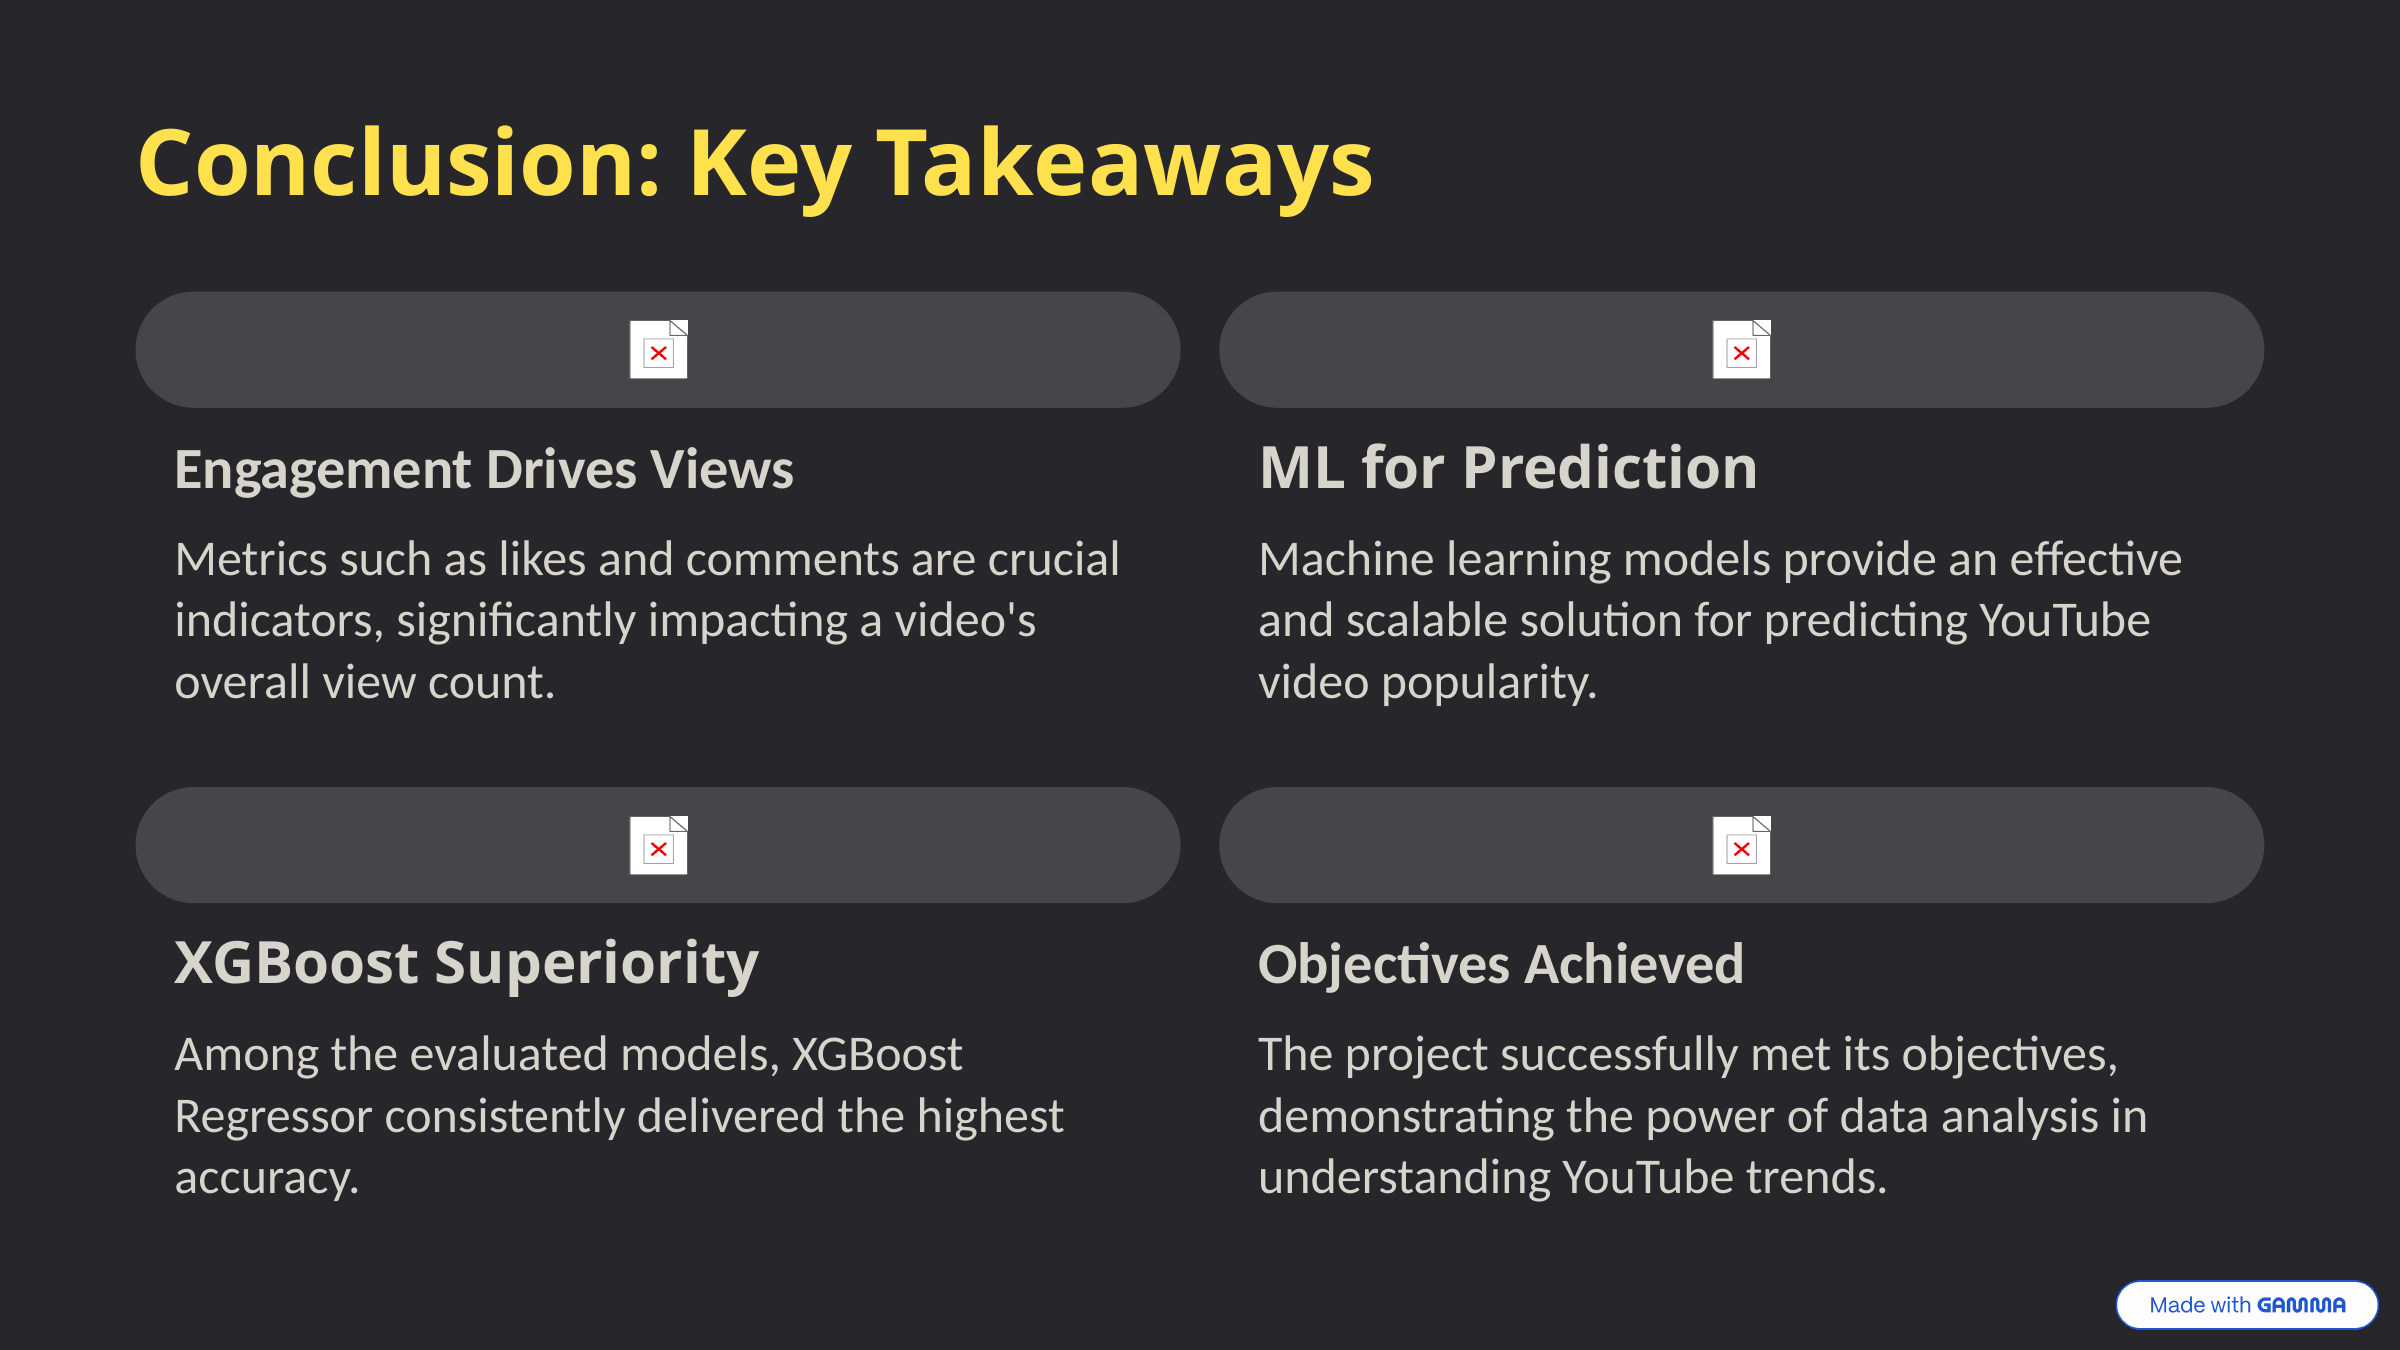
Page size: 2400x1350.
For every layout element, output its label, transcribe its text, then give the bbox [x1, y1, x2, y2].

text_box [135, 786, 1181, 904]
picture [1712, 320, 1771, 379]
text_box The project successfully met its objectives, demonstrating the power of data analysis in understanding YouTube trends. [1258, 1019, 2226, 1205]
text_box [1219, 291, 2265, 408]
text_box [1219, 786, 2265, 904]
text_box ML for Prediction [1258, 446, 1689, 501]
picture [1712, 815, 1771, 875]
picture [2106, 1271, 2389, 1339]
picture [628, 320, 688, 379]
text_box [135, 291, 1181, 408]
text_box Objectives Achieved [1258, 941, 1709, 996]
text_box Metrics such as likes and comments are crucial indicators, significantly impacting a video's overall view count. [174, 523, 1142, 710]
text_box Conclusion: Key Takeaways [135, 106, 1327, 215]
picture [628, 815, 688, 875]
text_box Machine learning models provide an effective and scalable solution for predicting YouTube video popularity. [1258, 523, 2226, 710]
text_box Engagement Drives Views [174, 446, 753, 501]
text_box XGBoost Superiority [174, 941, 633, 996]
text_box Among the evaluated models, XGBoost Regressor consistently delivered the highest accuracy. [174, 1019, 1142, 1143]
